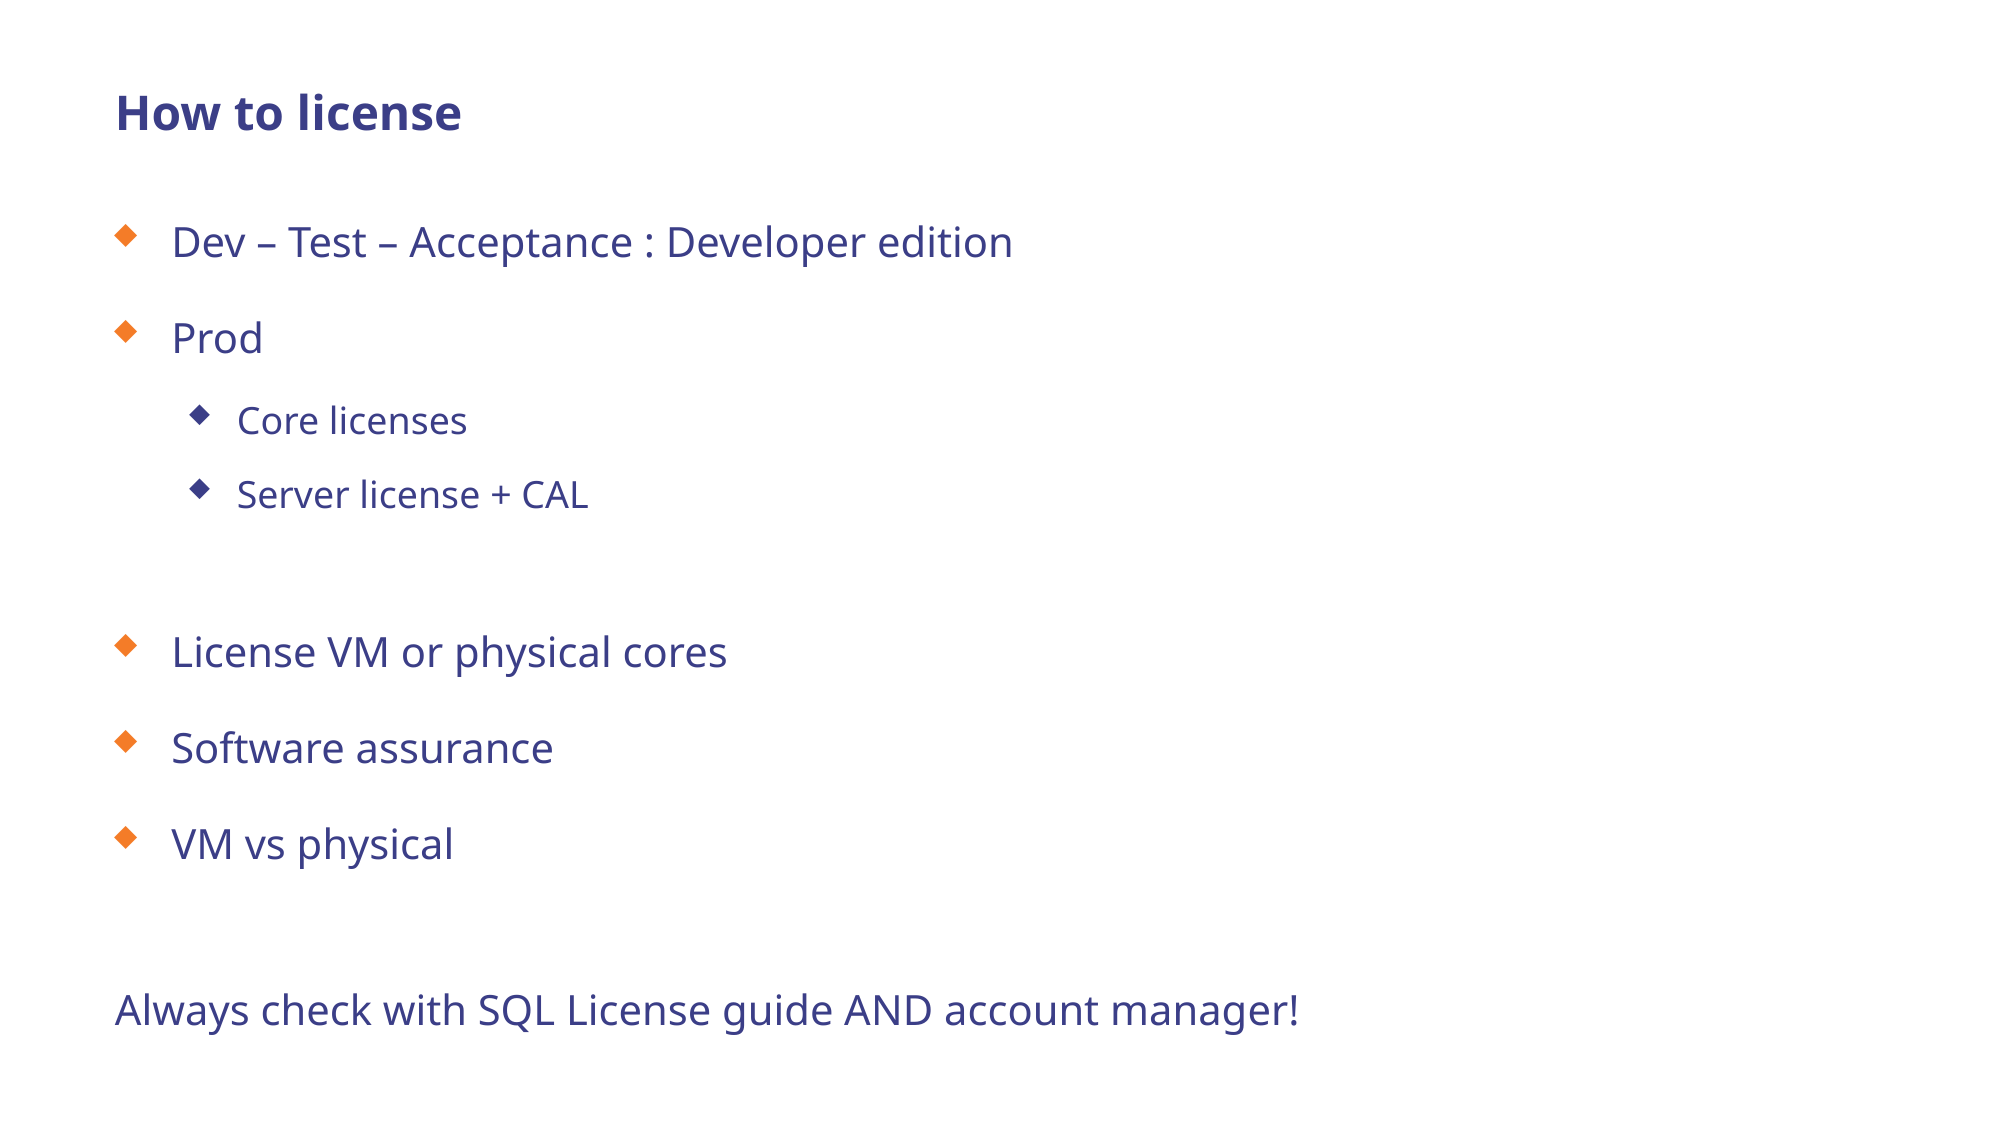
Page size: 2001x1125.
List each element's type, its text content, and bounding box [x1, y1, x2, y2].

list Dev – Test – Acceptance : Developer edition Prod Core licenses Server license + CAL License VM or physical cores Software assurance VM vs physical Always check with SQL License guide AND account manager! [99, 208, 1010, 1083]
title How to license [99, 45, 1900, 185]
list [1010, 208, 1895, 1083]
